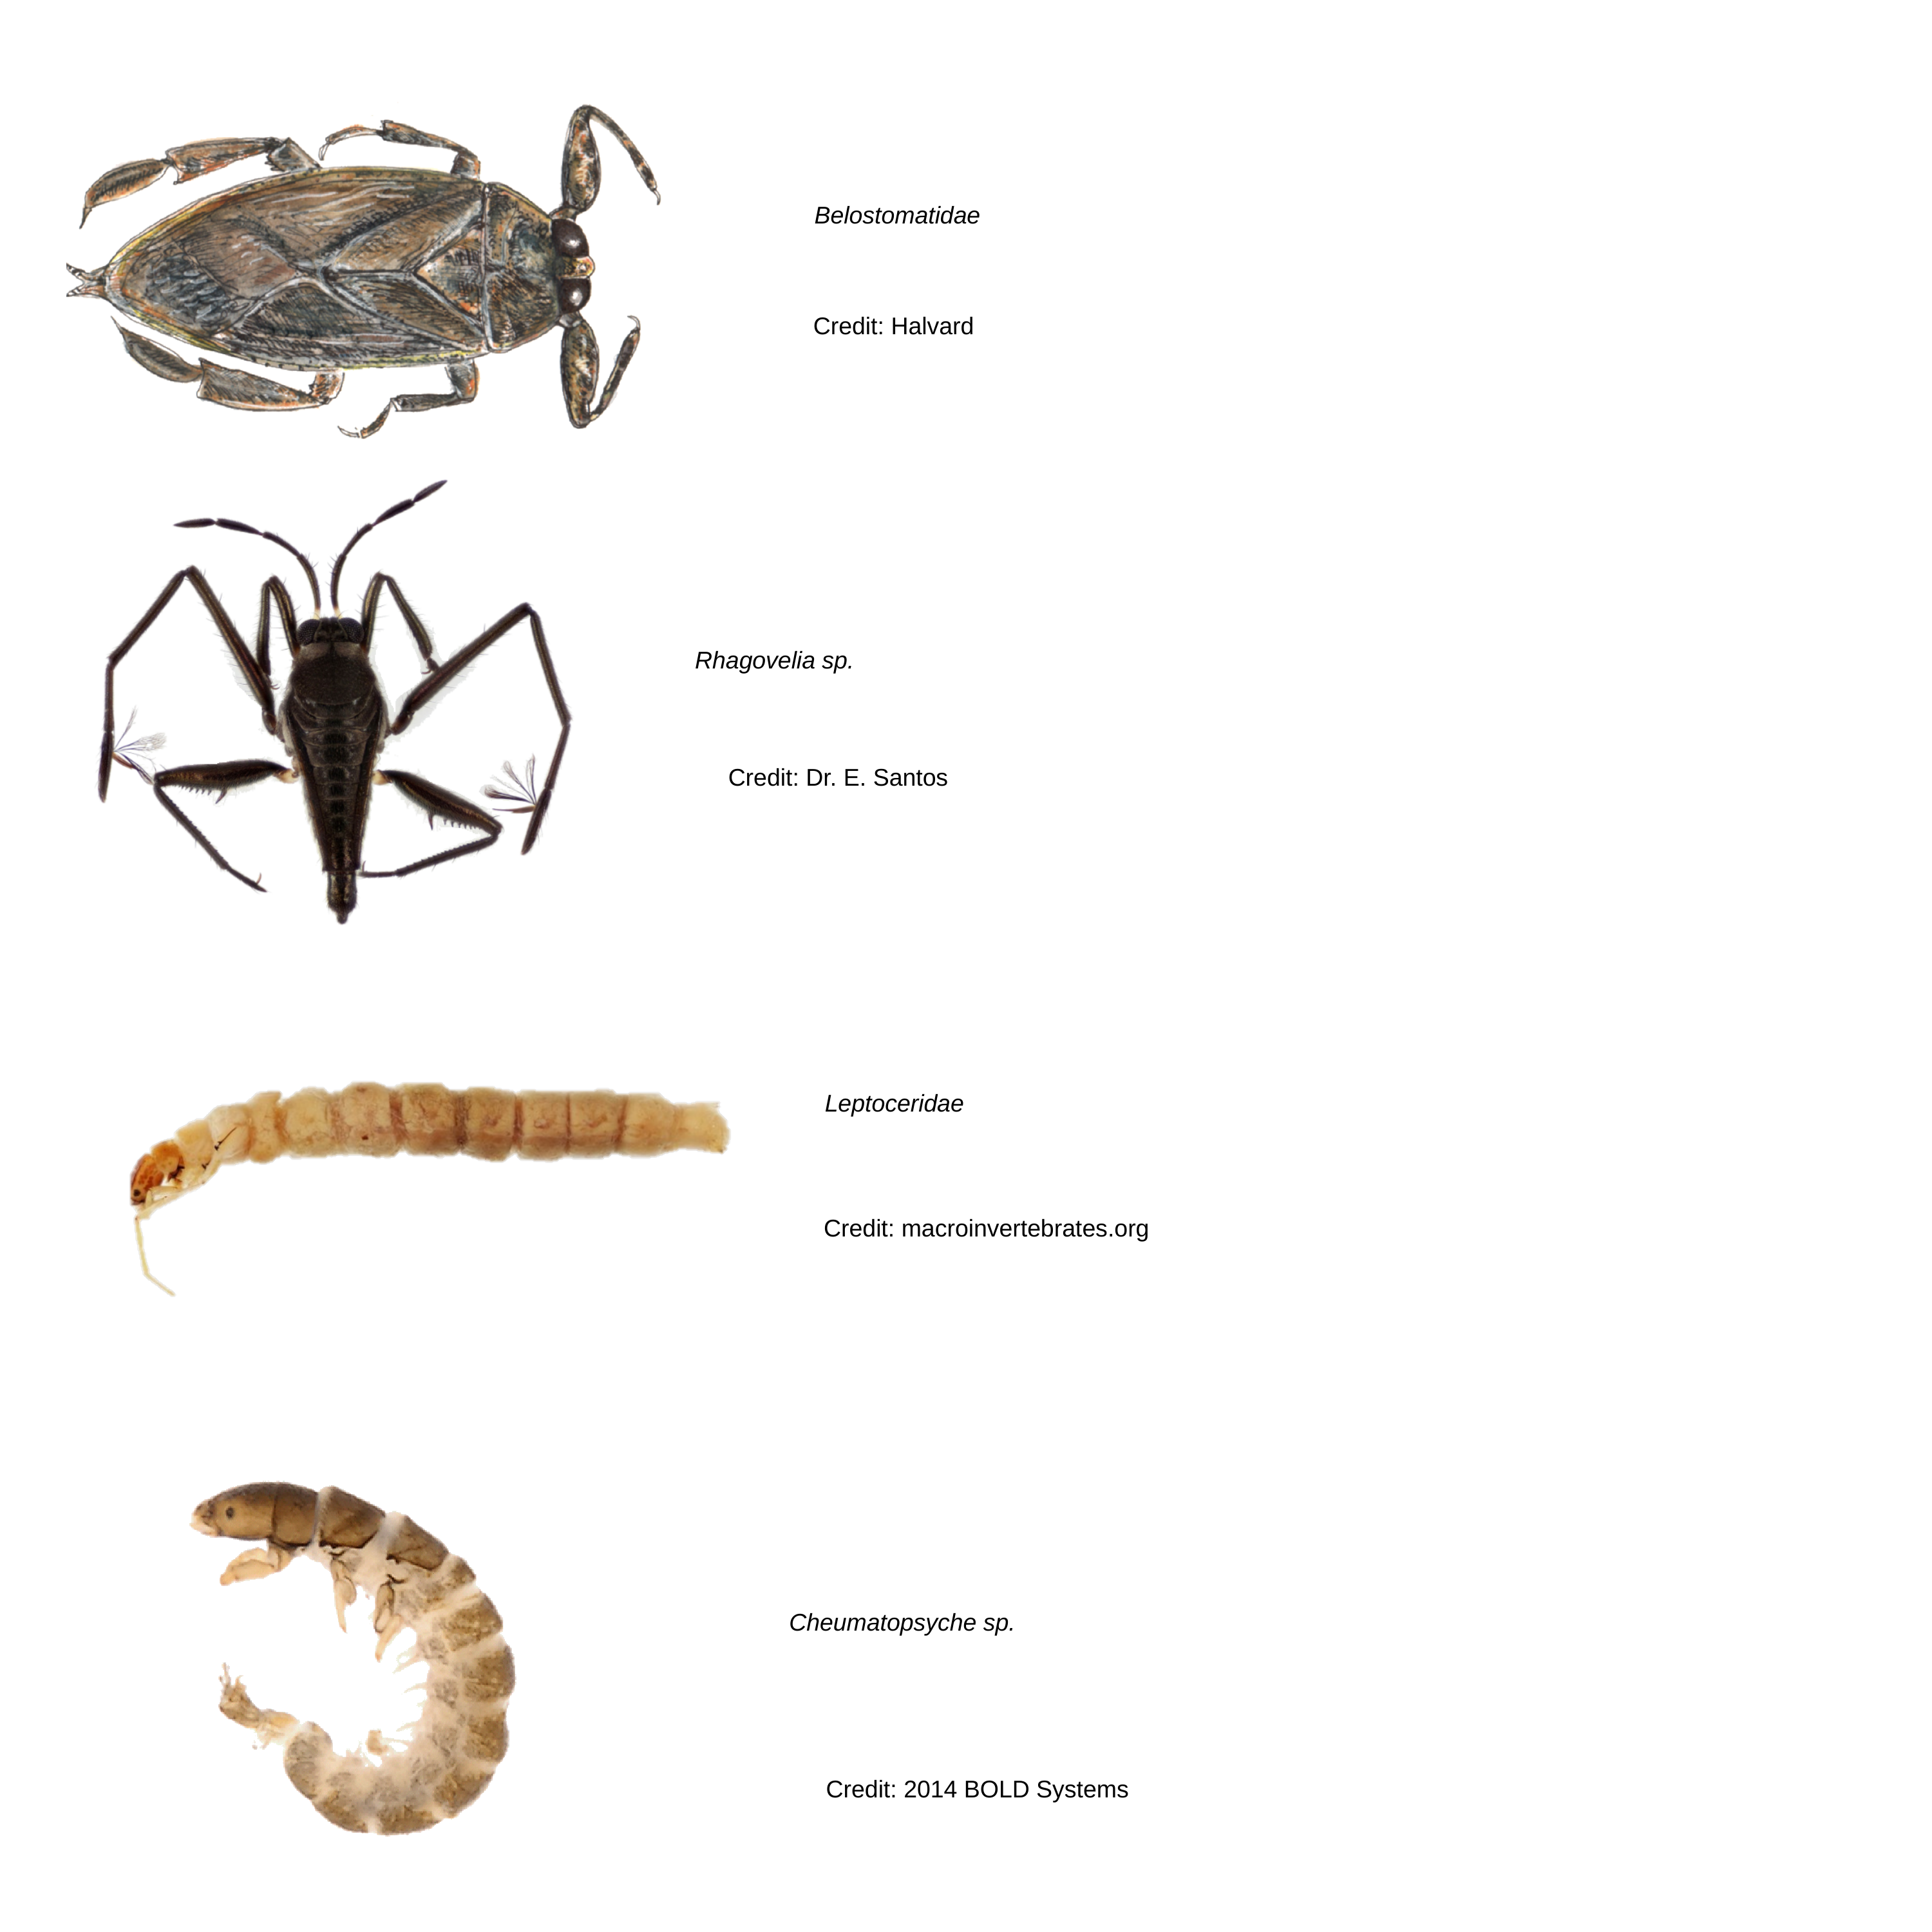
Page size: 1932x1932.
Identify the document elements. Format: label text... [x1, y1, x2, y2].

picture [149, 1435, 551, 1881]
picture [0, 0, 690, 933]
picture [50, 990, 856, 1388]
text_box Rhagovelia sp. [685, 639, 864, 678]
text_box Belostomatidae [804, 194, 997, 234]
text_box Credit: Dr. E. Santos [719, 757, 1025, 796]
text_box Credit: 2014 BOLD Systems [816, 1768, 1783, 1808]
text_box Cheumatopsyche sp. [779, 1602, 1025, 1640]
text_box Credit: Halvard [804, 306, 1127, 345]
text_box Credit: macroinvertebrates.org [856, 1208, 1238, 1247]
text_box Leptoceridae [856, 1083, 974, 1122]
